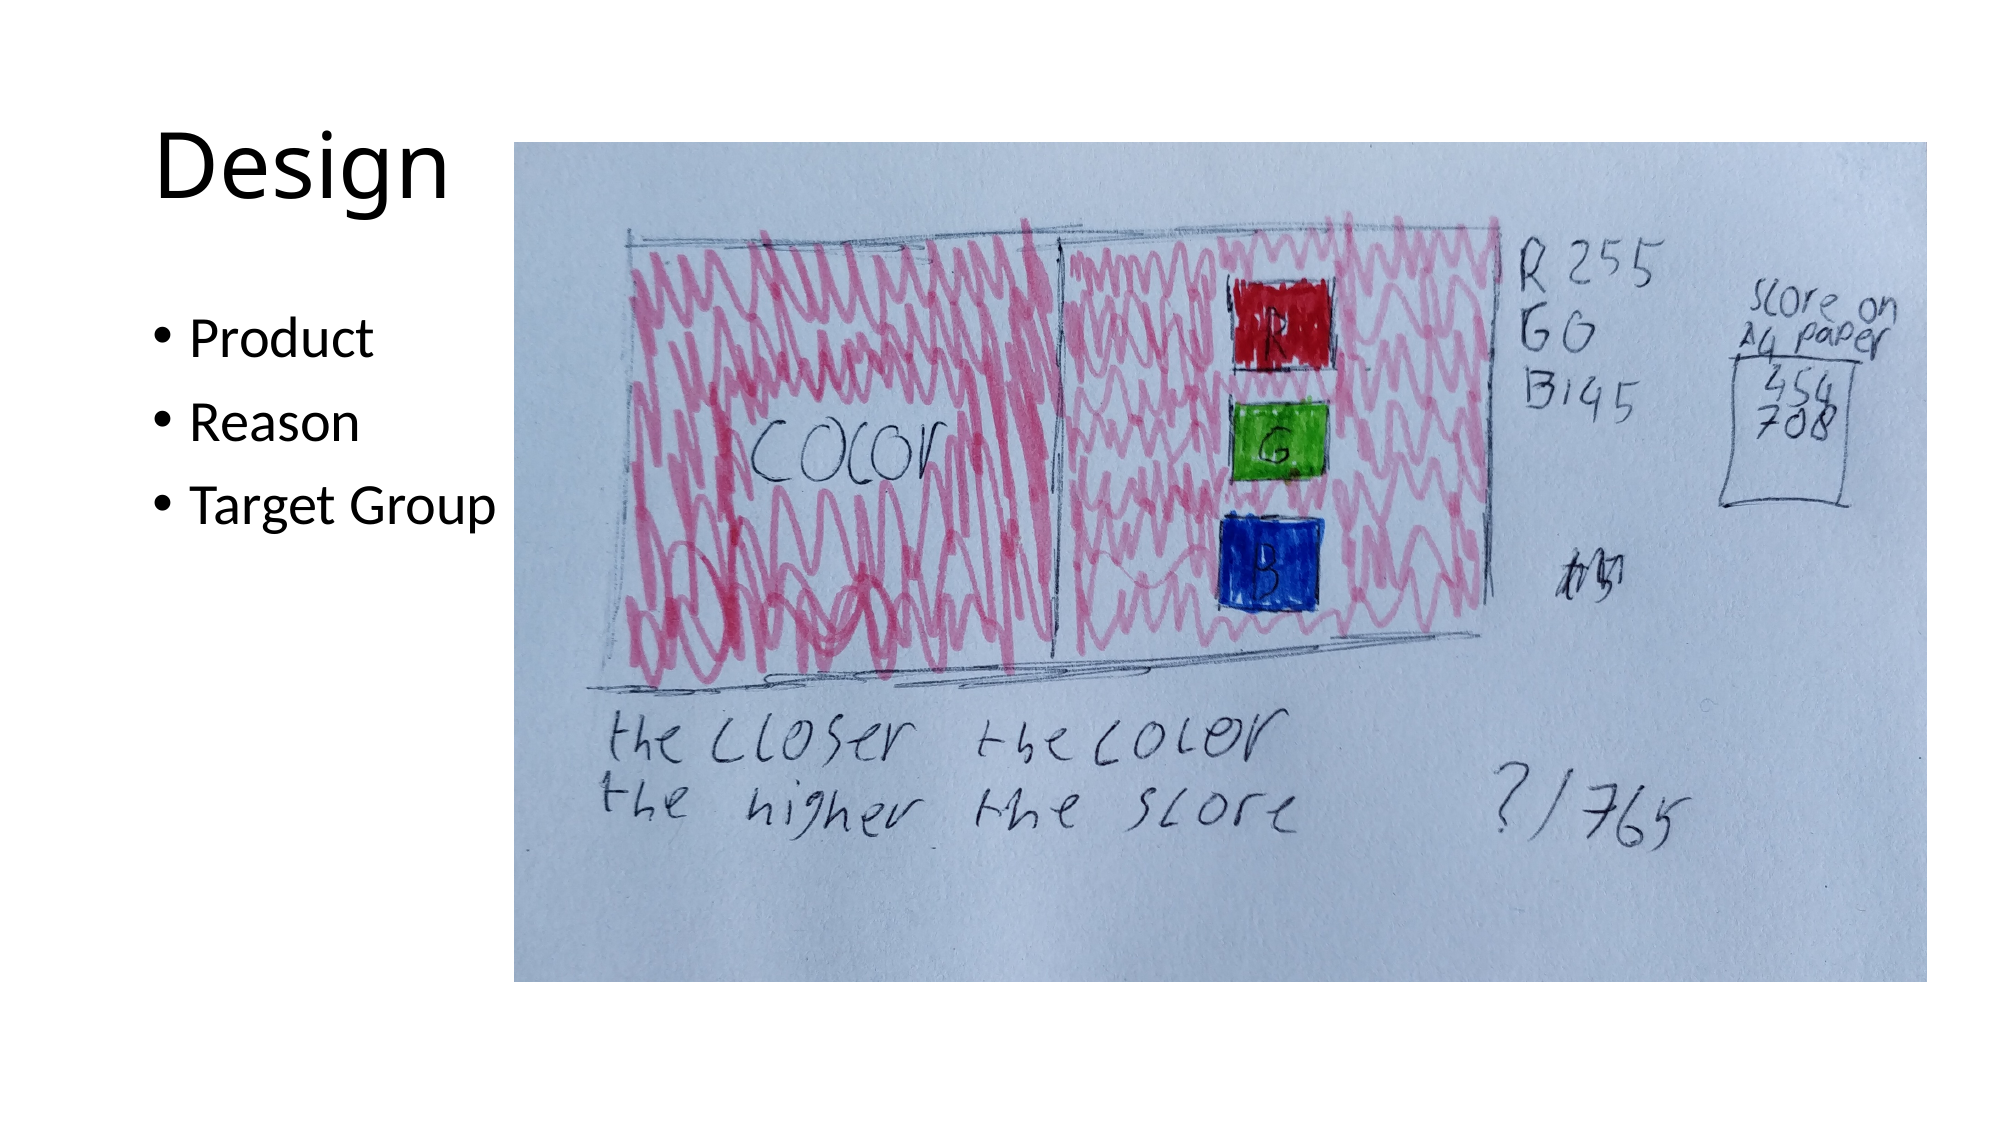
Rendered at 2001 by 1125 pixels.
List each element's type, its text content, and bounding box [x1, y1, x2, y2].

picture [513, 142, 1927, 983]
list Product Reason Target Group [137, 299, 1863, 1014]
title Design [137, 59, 1863, 278]
